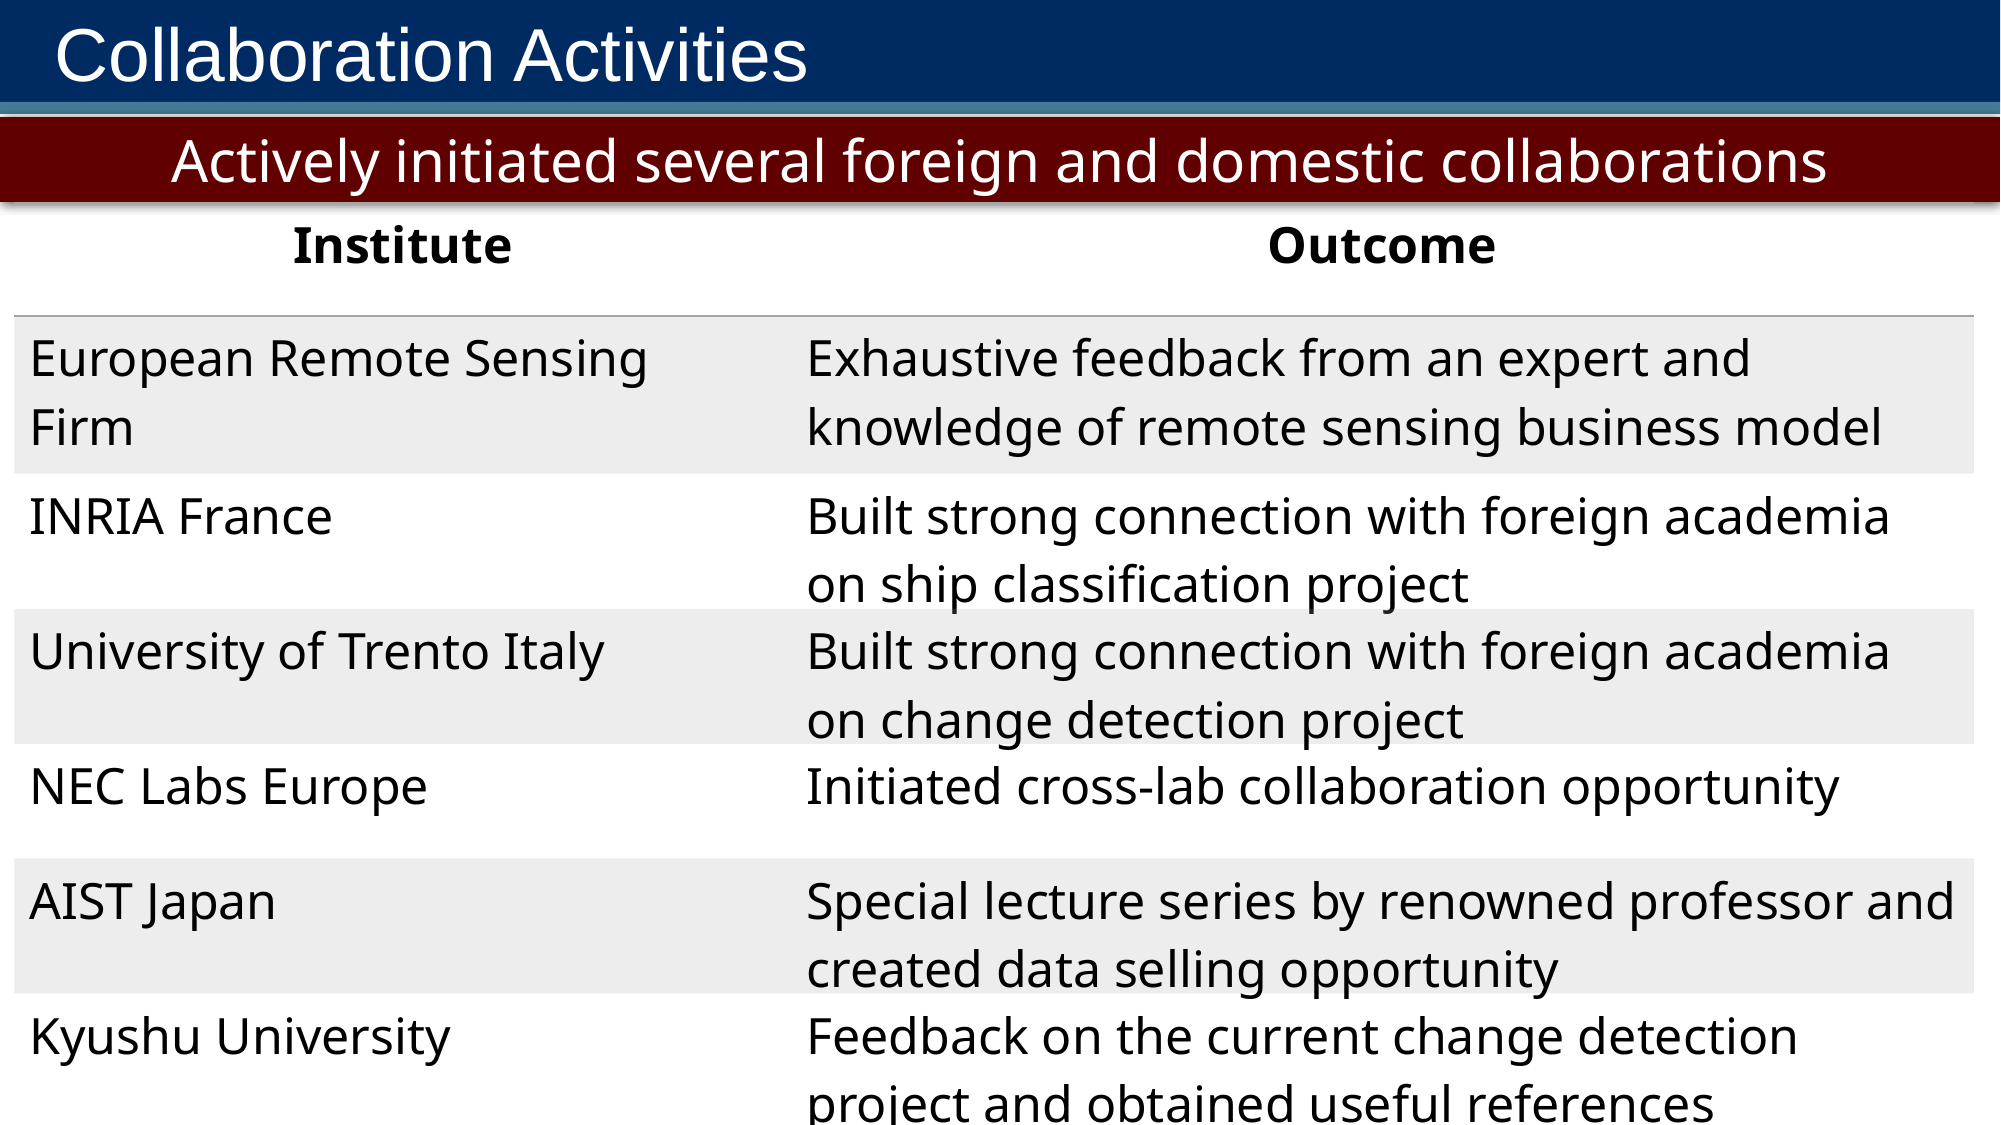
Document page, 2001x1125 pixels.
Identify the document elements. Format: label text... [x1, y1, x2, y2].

table_cell Kyushu University [14, 993, 791, 1125]
table_cell University of Trento Italy [14, 609, 791, 744]
table_cell Exhaustive feedback from an expert and knowledge of remote sensing business model [791, 317, 1974, 474]
table_cell AIST Japan [14, 858, 791, 993]
table_cell Feedback on the current change detection project and obtained useful references [791, 993, 1974, 1125]
table_cell Built strong connection with foreign academia on ship classification project [791, 474, 1974, 609]
picture [0, 0, 2001, 114]
table_cell Built strong connection with foreign academia on change detection project [791, 609, 1974, 744]
table_header Outcome [791, 204, 1974, 315]
title Collaboration Activities [39, 18, 1961, 96]
text_box Actively initiated several foreign and domestic collaborations [0, 117, 2000, 202]
table_cell Special lecture series by renowned professor and created data selling opportunity [791, 858, 1974, 993]
table_header Institute [14, 204, 791, 315]
table_cell Initiated cross-lab collaboration opportunity [791, 744, 1974, 858]
table_cell European Remote Sensing Firm [14, 317, 791, 474]
table_cell NEC Labs Europe [14, 744, 791, 858]
table_cell INRIA France [14, 474, 791, 609]
